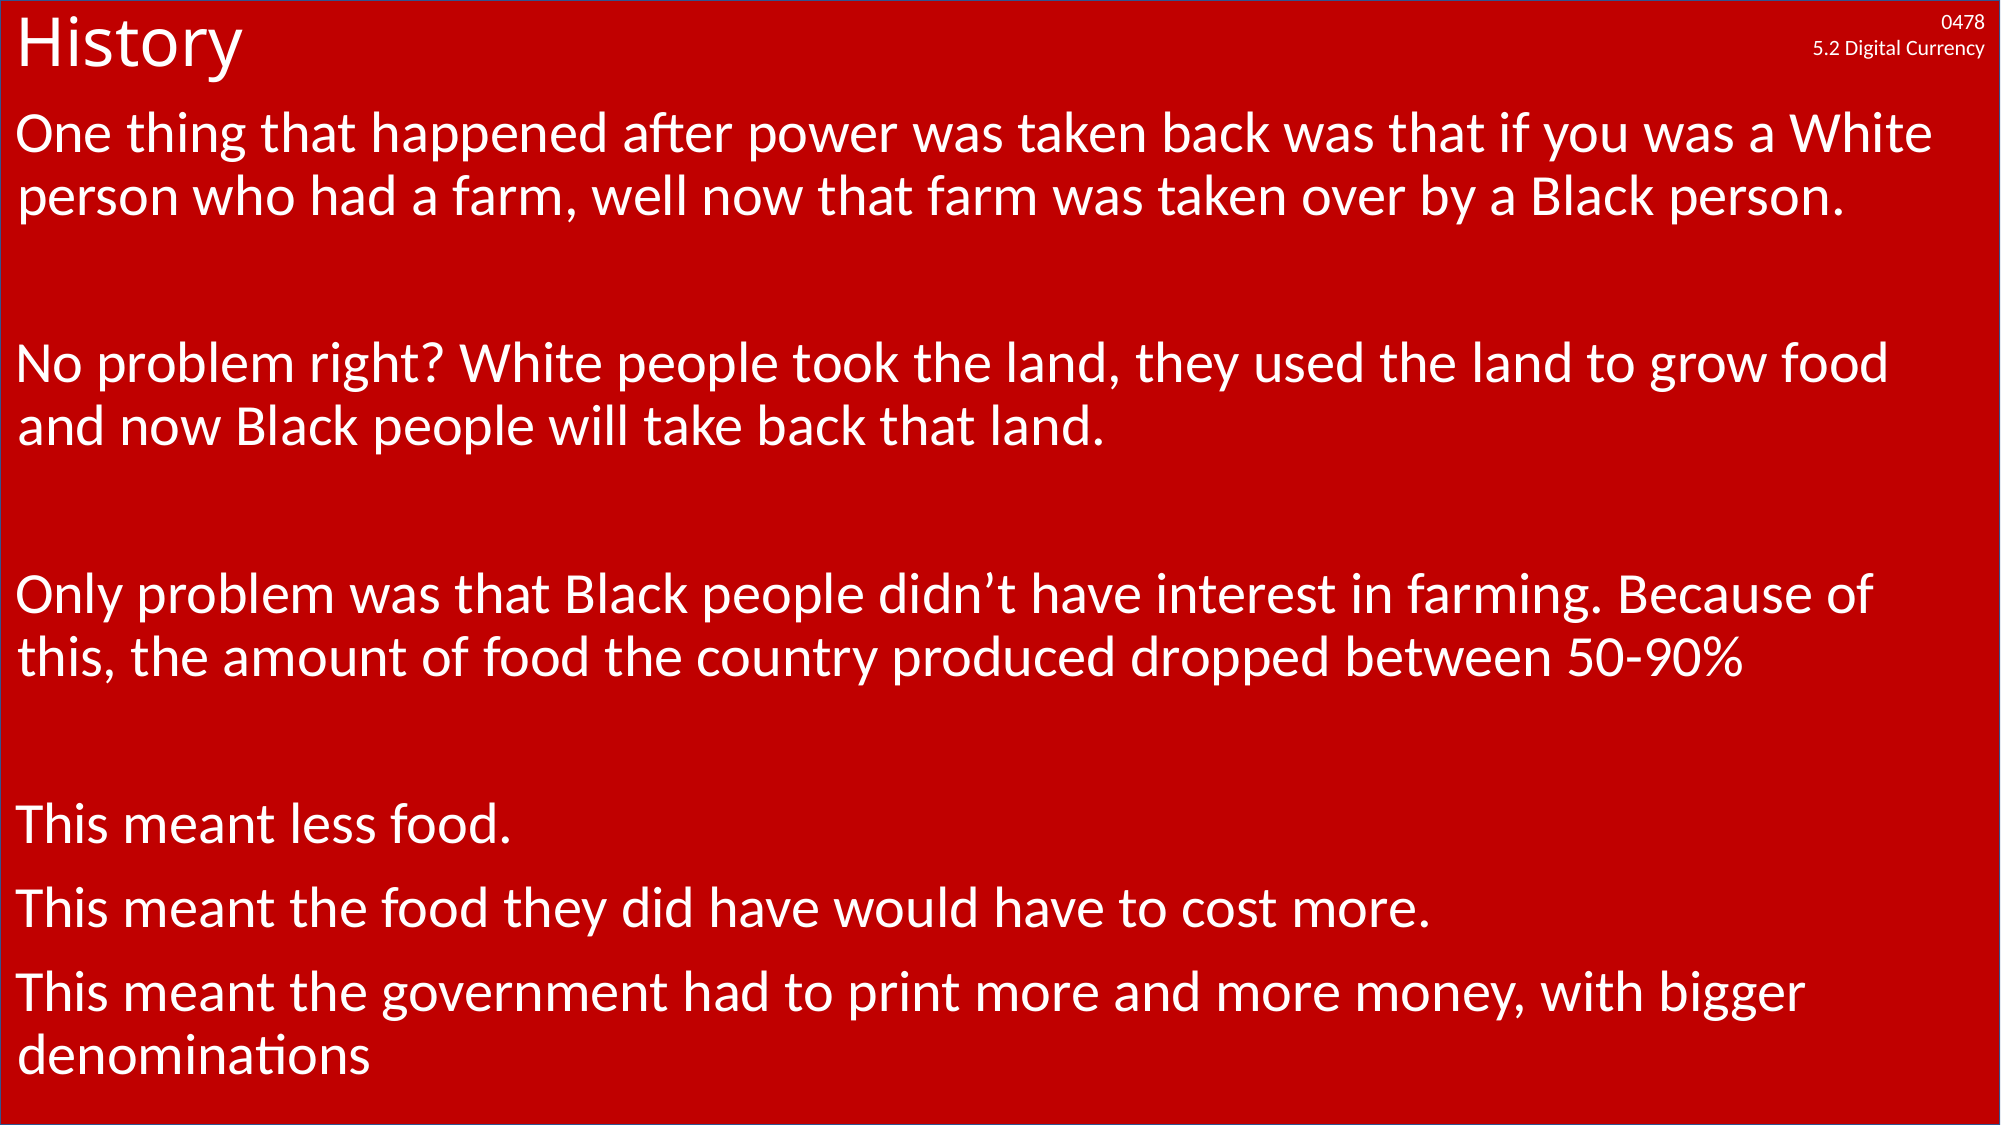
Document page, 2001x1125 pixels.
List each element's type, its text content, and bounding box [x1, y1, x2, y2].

title History [0, 0, 2000, 89]
list One thing that happened after power was taken back was that if you was a White person who had a farm, well now that farm was taken over by a Black person. No problem right? White people took the land, they used the land to grow food and now Black people will take back that land. Only problem was that Black people didn’t have interest in farming. Because of this, the amount of food the country produced dropped between 50-90% This meant less food. This meant the food they did have would have to cost more. This meant the government had to print more and more money, with bigger denominations [0, 94, 2000, 1125]
